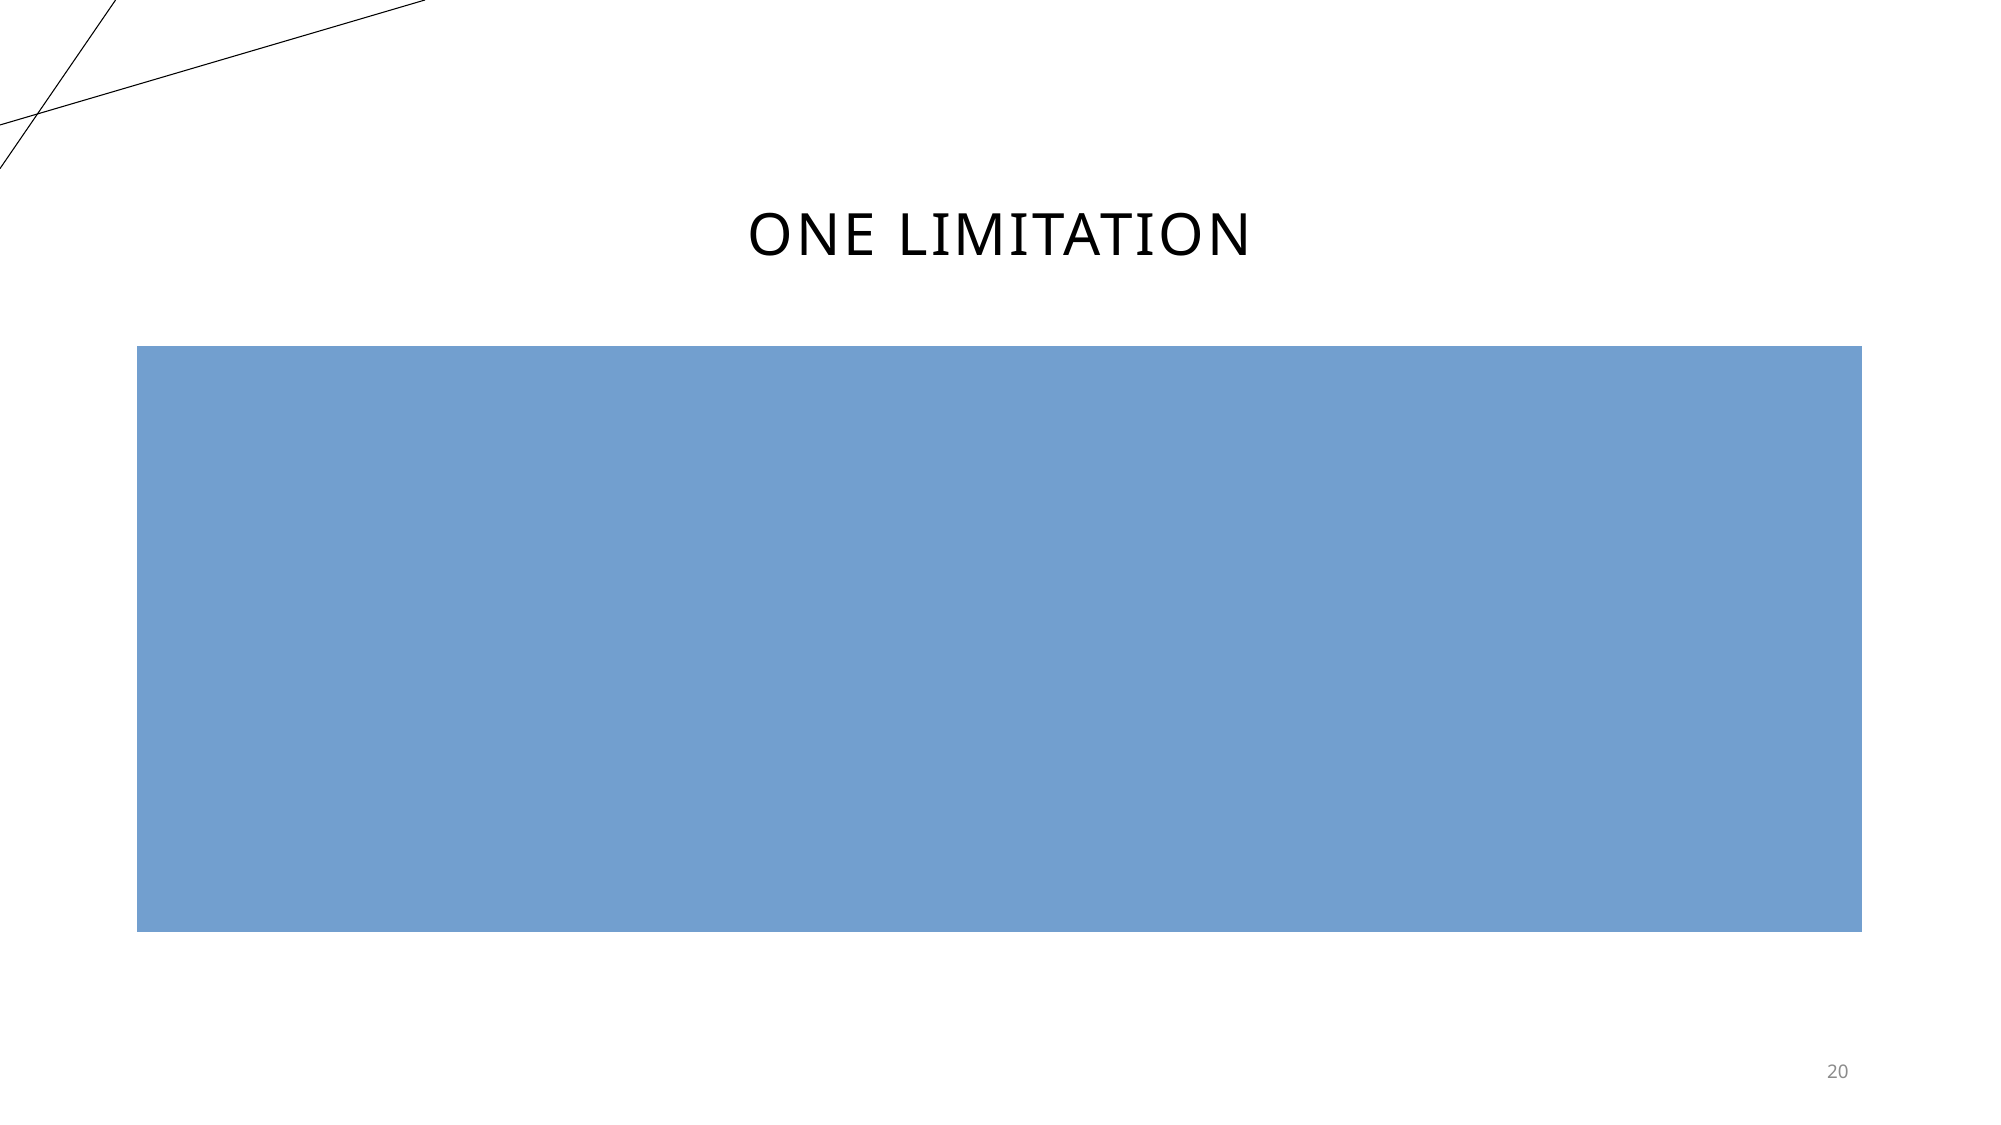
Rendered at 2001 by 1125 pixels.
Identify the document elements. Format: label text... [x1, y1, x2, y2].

slide_number 20 [1701, 1042, 1864, 1103]
title One limitation [137, 57, 1863, 276]
